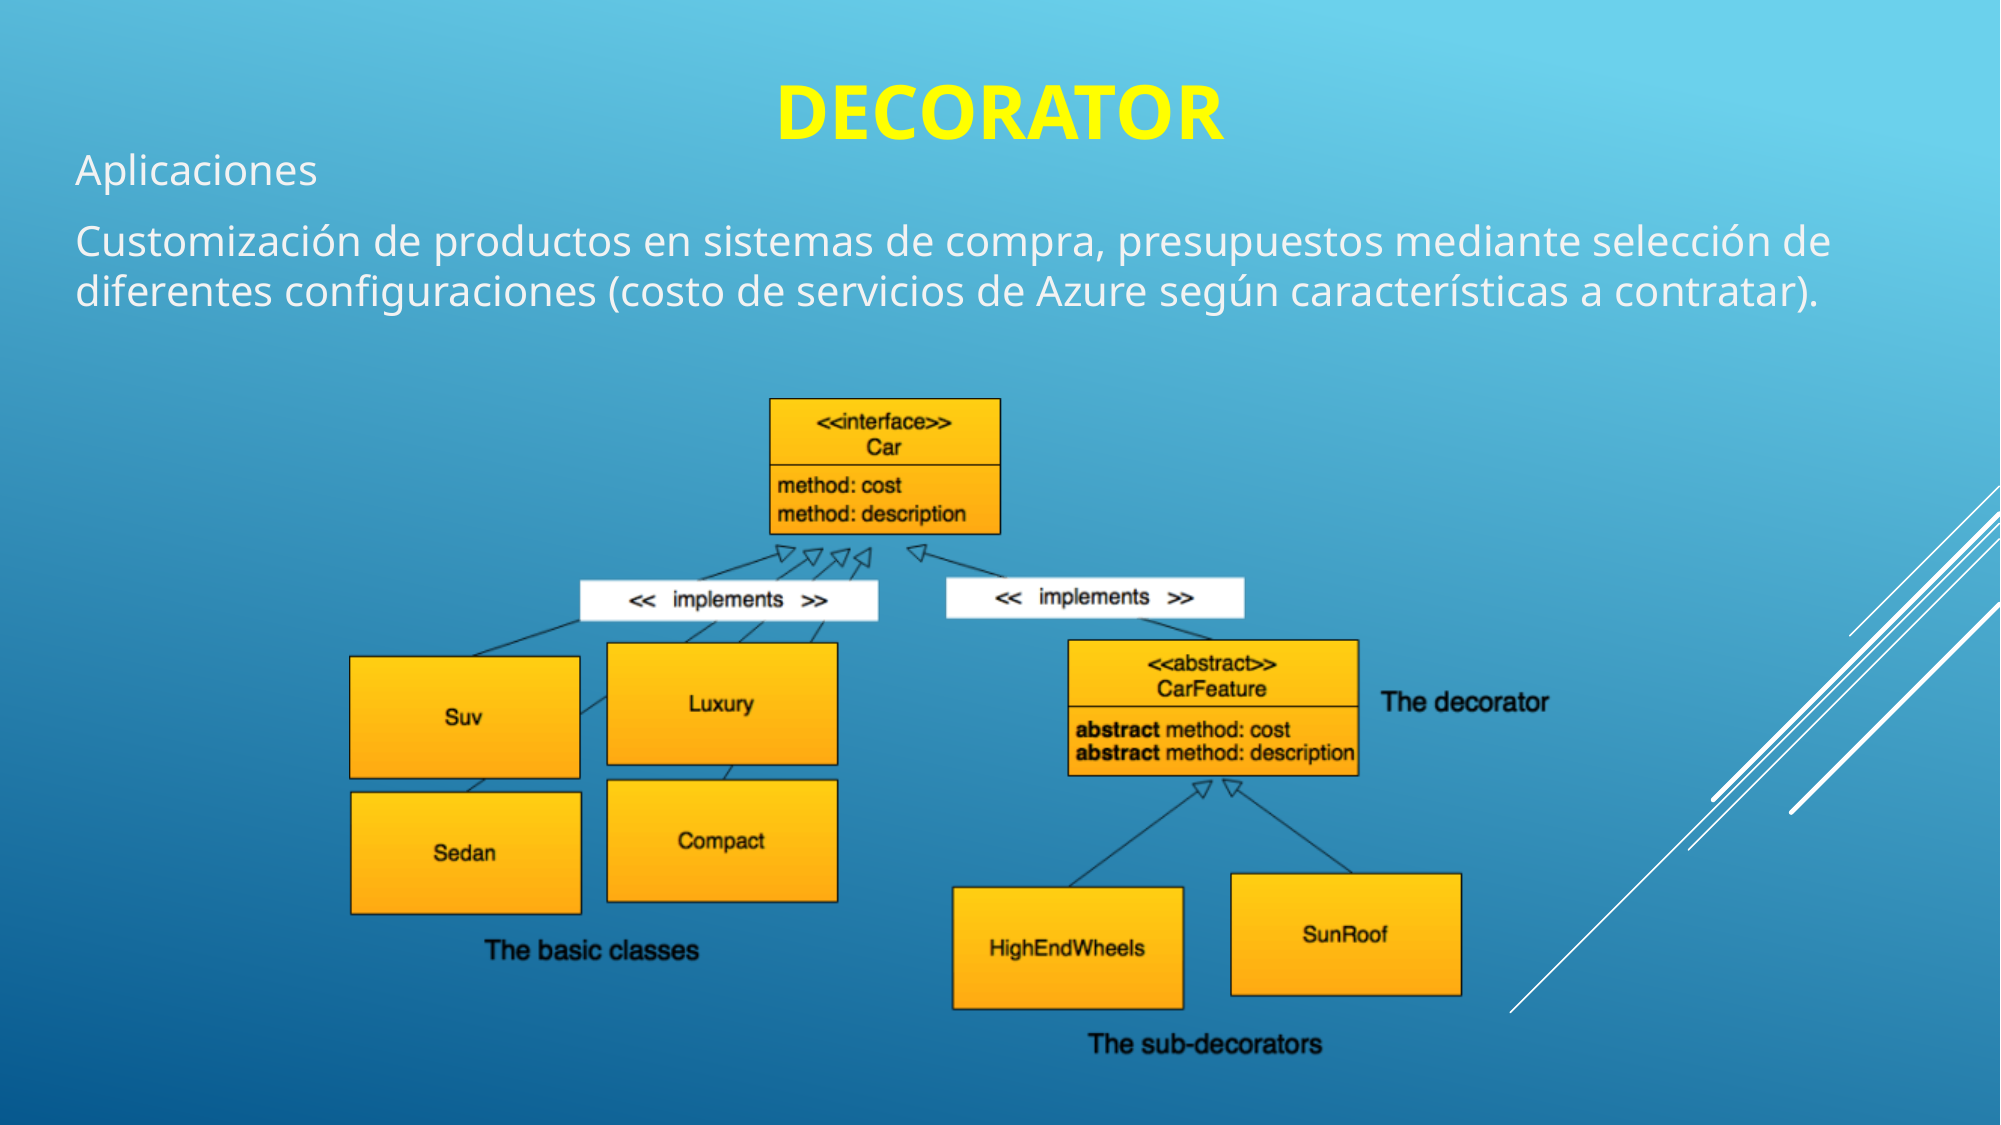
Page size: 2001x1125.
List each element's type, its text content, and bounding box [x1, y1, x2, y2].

picture [348, 398, 1556, 1059]
list Aplicaciones Customización de productos en sistemas de compra, presupuestos mediante selección de diferentes configuraciones (costo de servicios de Azure según características a contratar). [60, 162, 1950, 1059]
text_box DECORATOR [0, 0, 2000, 162]
